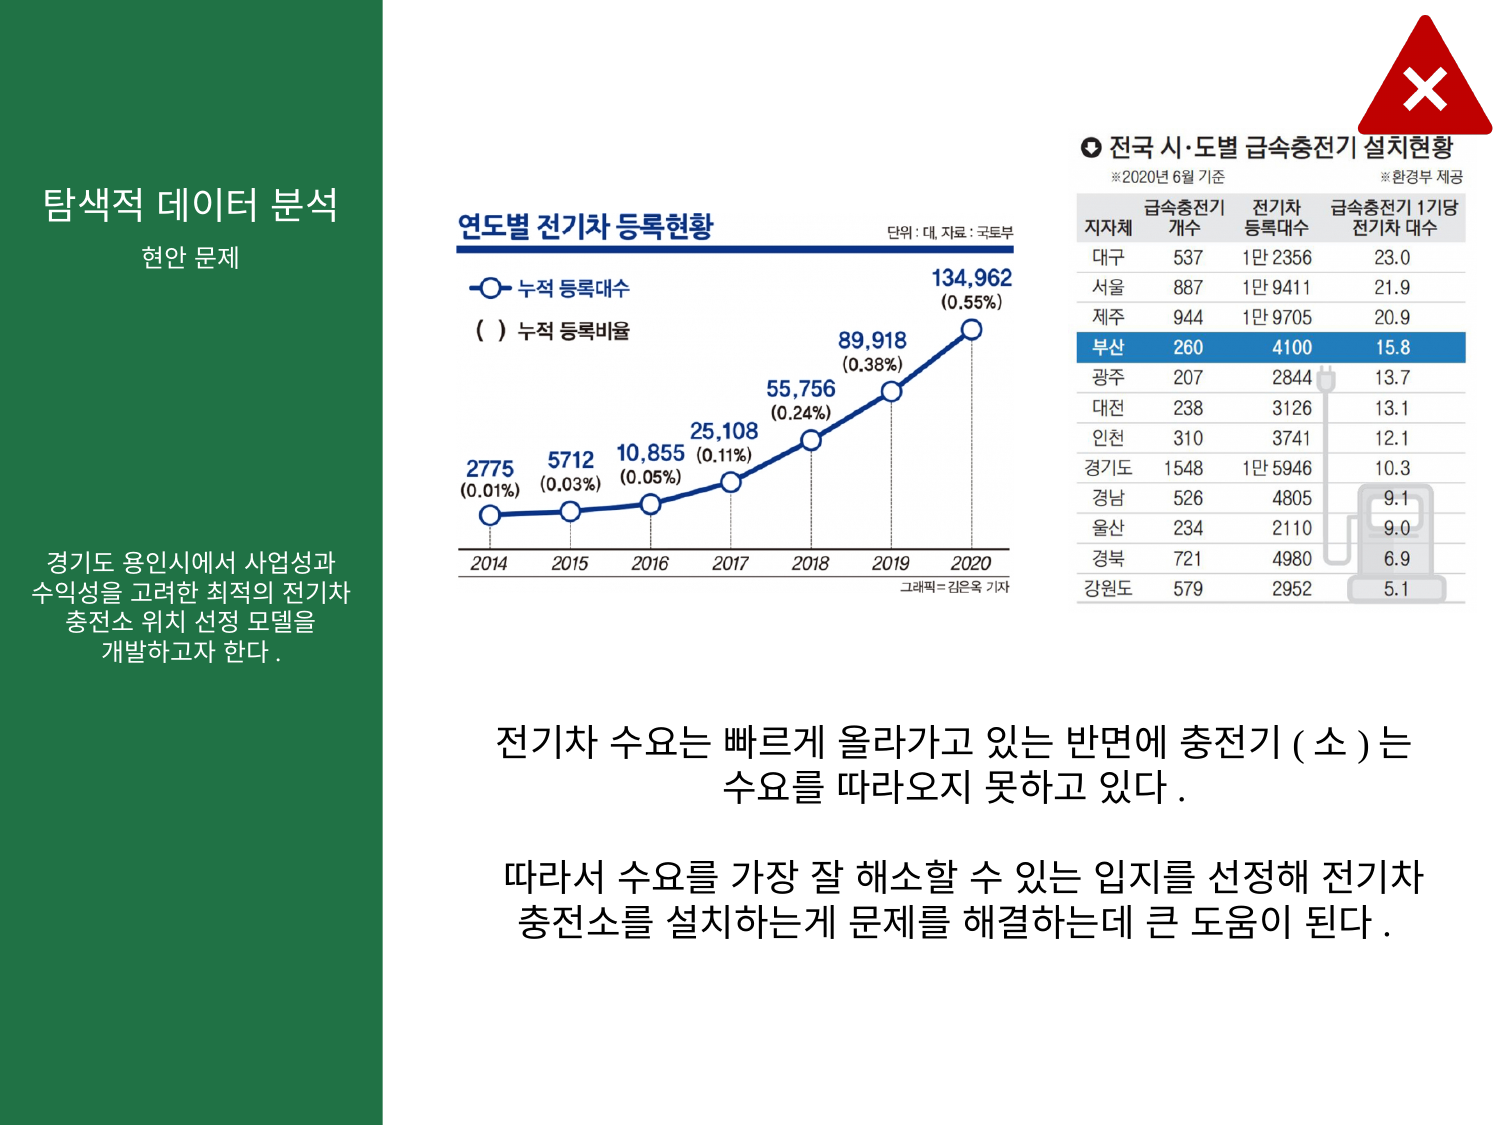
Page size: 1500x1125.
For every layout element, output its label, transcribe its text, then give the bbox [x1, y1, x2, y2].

picture [1068, 0, 1500, 614]
picture [456, 213, 1014, 593]
text_box 전기차 수요는 빠르게 올라가고 있는 반면에 충전기(소)는 수요를 따라오지 못하고 있다. 따라서 수요를 가장 잘 해소할 수 있는 입지를 선정해 전기차 충전소를 설치하는게 문제를 해결하는데 큰 도움이 된다. [433, 711, 1477, 951]
text_box 현안 문제 [0, 235, 383, 280]
text_box 경기도 용인시에서 사업성과 수익성을 고려한 최적의 전기차 충전소 위치 선정 모델을 개발하고자 한다. [0, 539, 383, 675]
